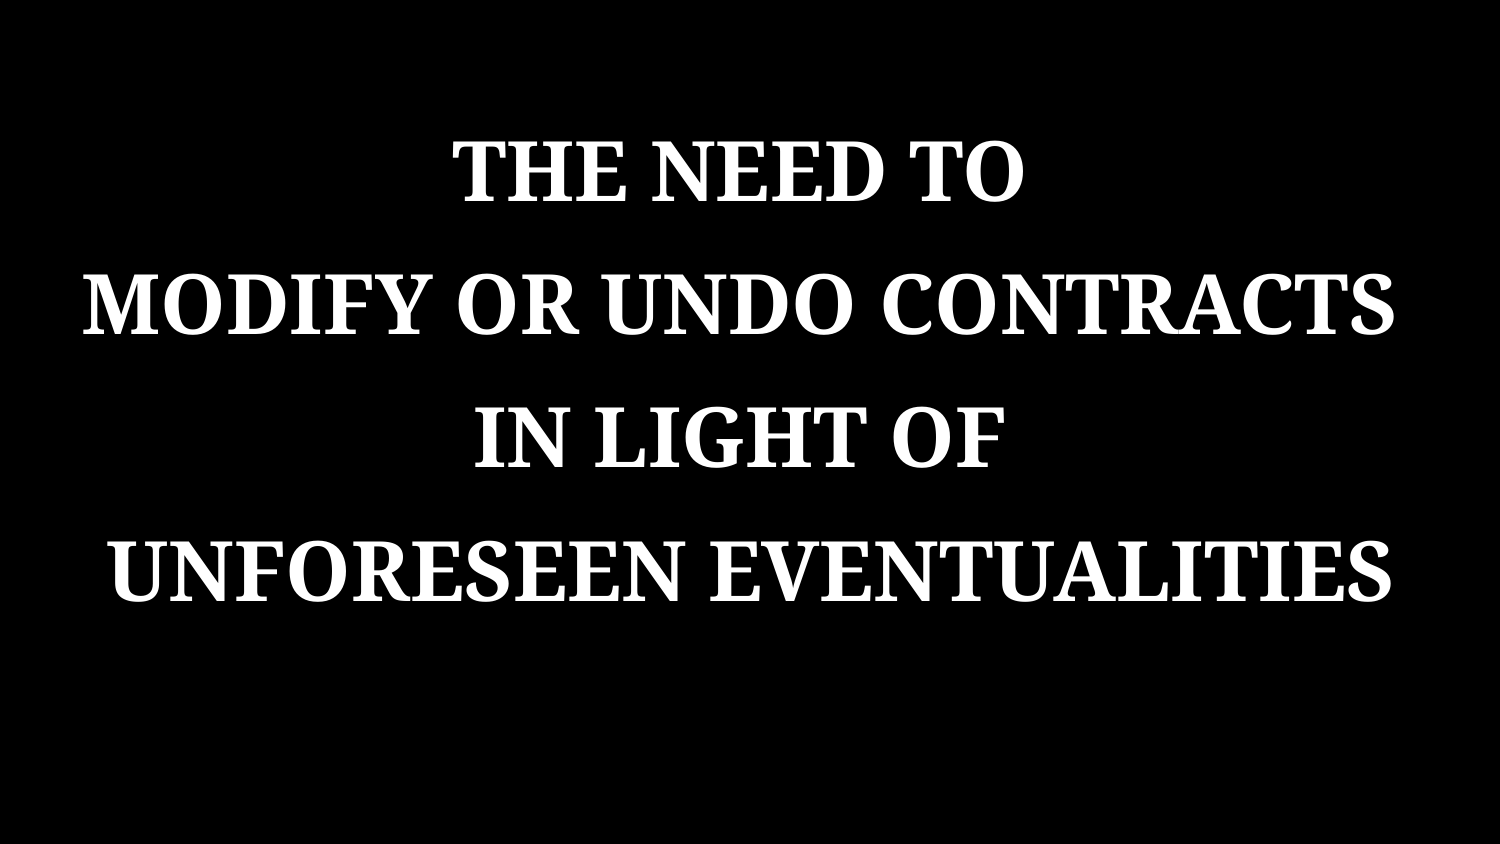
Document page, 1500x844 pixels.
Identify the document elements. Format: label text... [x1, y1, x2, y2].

text_box THE NEED TO MODIFY OR UNDO CONTRACTS IN LIGHT OF UNFORESEEN EVENTUALITIES [0, 0, 1464, 639]
